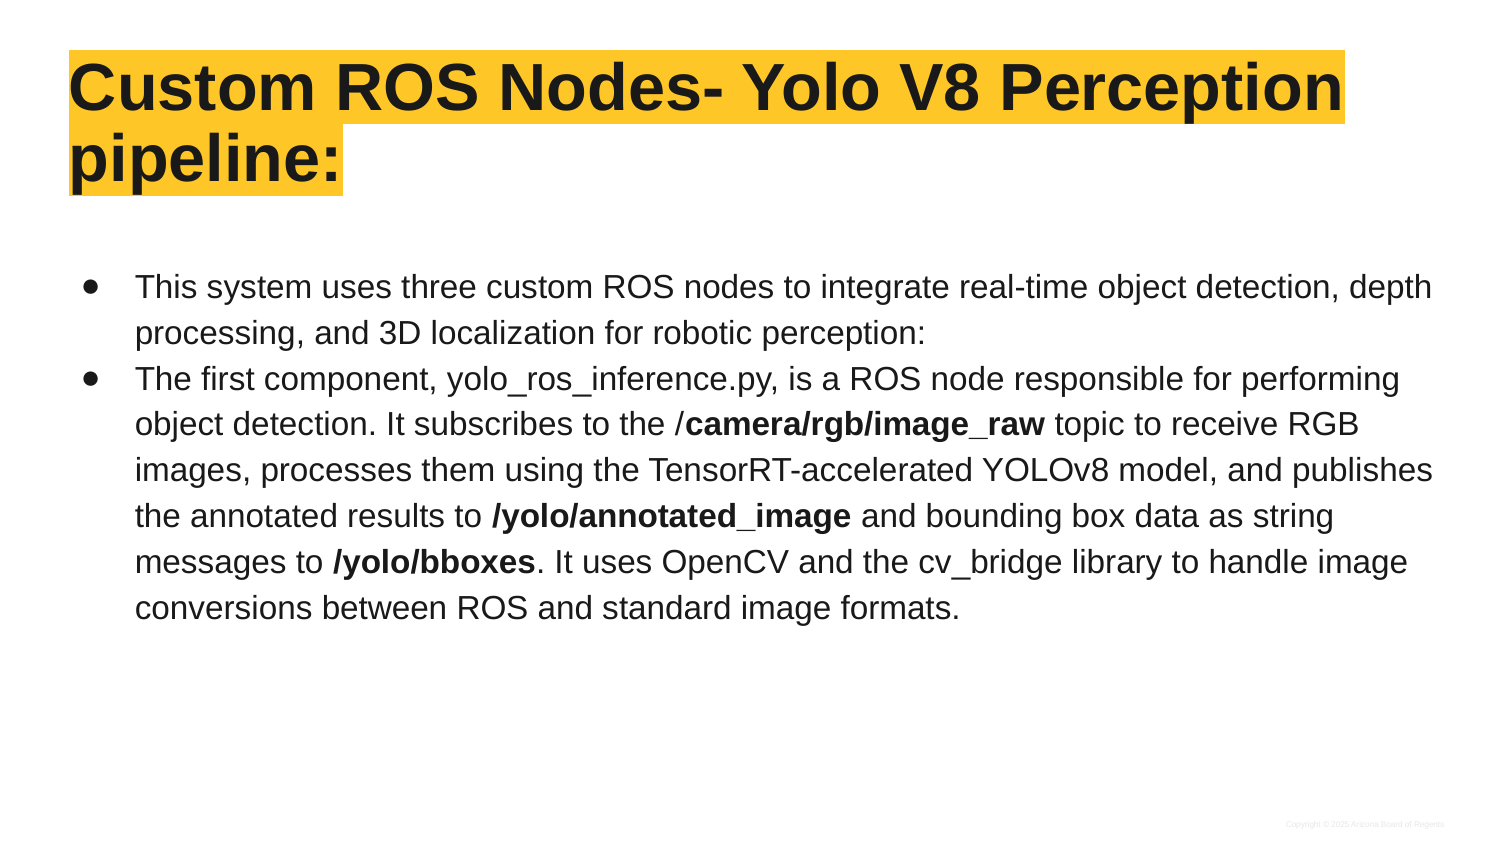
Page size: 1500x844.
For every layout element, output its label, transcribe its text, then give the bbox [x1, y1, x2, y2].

list This system uses three custom ROS nodes to integrate real-time object detection, depth processing, and 3D localization for robotic perception: The first component, yolo_ros_inference.py, is a ROS node responsible for performing object detection. It subscribes to the /camera/rgb/image_raw topic to receive RGB images, processes them using the TensorRT-accelerated YOLOv8 model, and publishes the annotated results to /yolo/annotated_image and bounding box data as string messages to /yolo/bboxes. It uses OpenCV and the cv_bridge library to handle image conversions between ROS and standard image formats. [59, 259, 1456, 782]
title Custom ROS Nodes- Yolo V8 Perception pipeline: [68, 52, 1426, 197]
